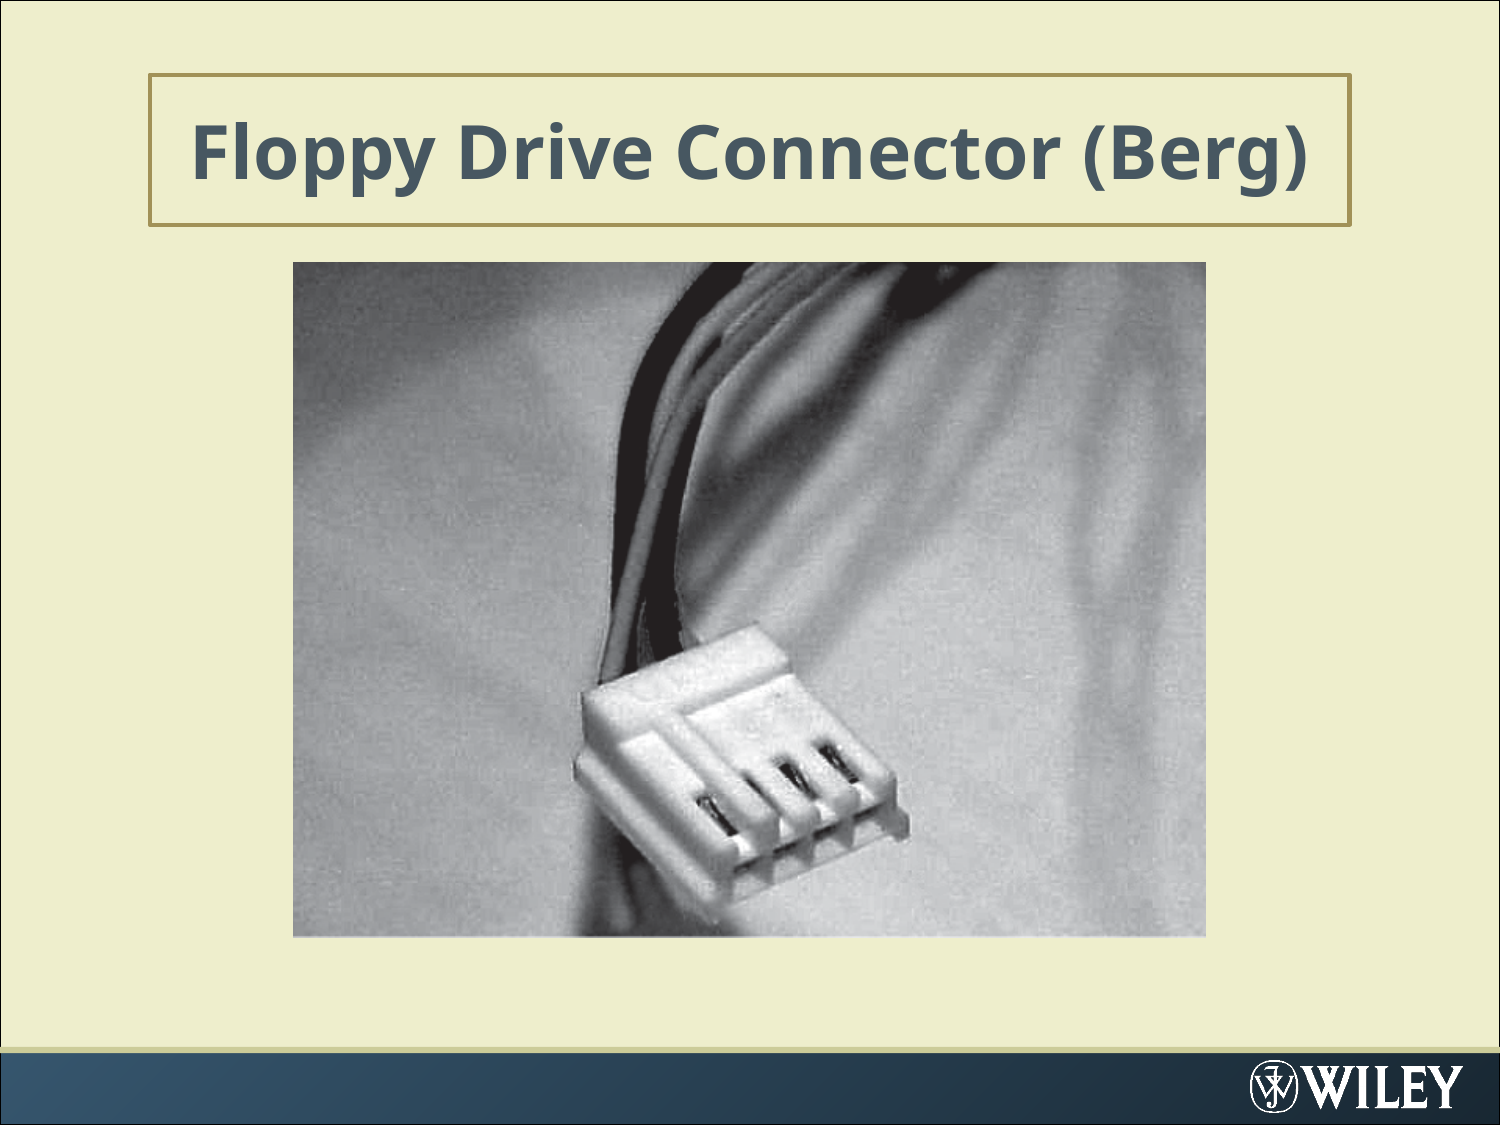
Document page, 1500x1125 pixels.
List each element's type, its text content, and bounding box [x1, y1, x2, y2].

picture [1250, 1060, 1463, 1113]
title Floppy Drive Connector (Berg) [148, 73, 1352, 227]
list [293, 261, 1206, 938]
